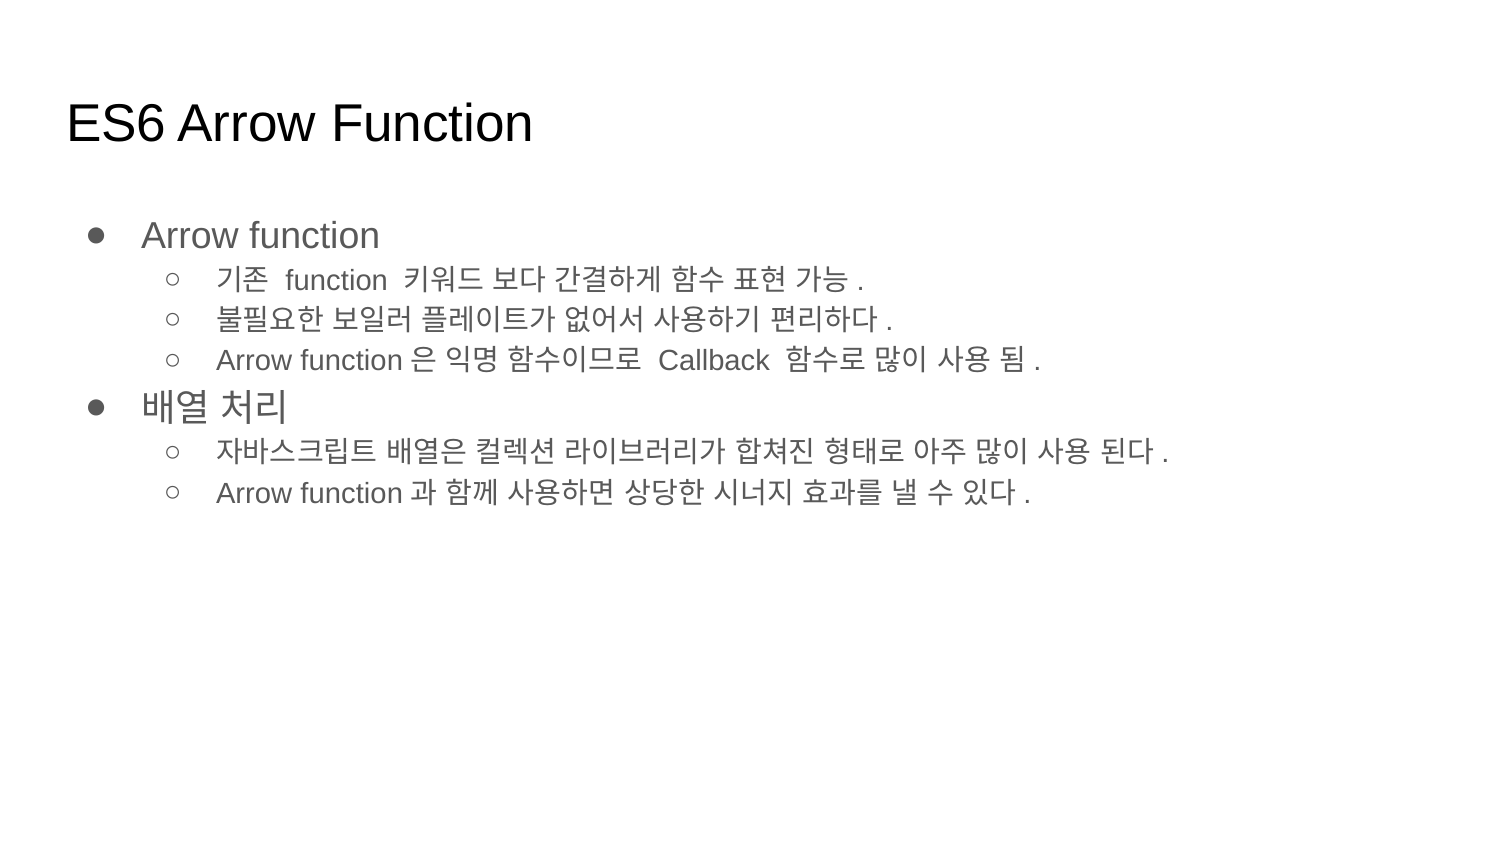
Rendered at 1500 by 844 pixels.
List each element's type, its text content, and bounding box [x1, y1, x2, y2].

title ES6 Arrow Function [51, 72, 1449, 167]
list Arrow function 기존 function 키워드 보다 간결하게 함수 표현 가능. 불필요한 보일러 플레이트가 없어서 사용하기 편리하다. Arrow function은 익명 함수이므로 Callback 함수로 많이 사용 됨. 배열 처리 자바스크립트 배열은 컬렉션 라이브러리가 합쳐진 형태로 아주 많이 사용 된다. Arrow function과 함께 사용하면 상당한 시너지 효과를 낼 수 있다. [51, 189, 1449, 750]
